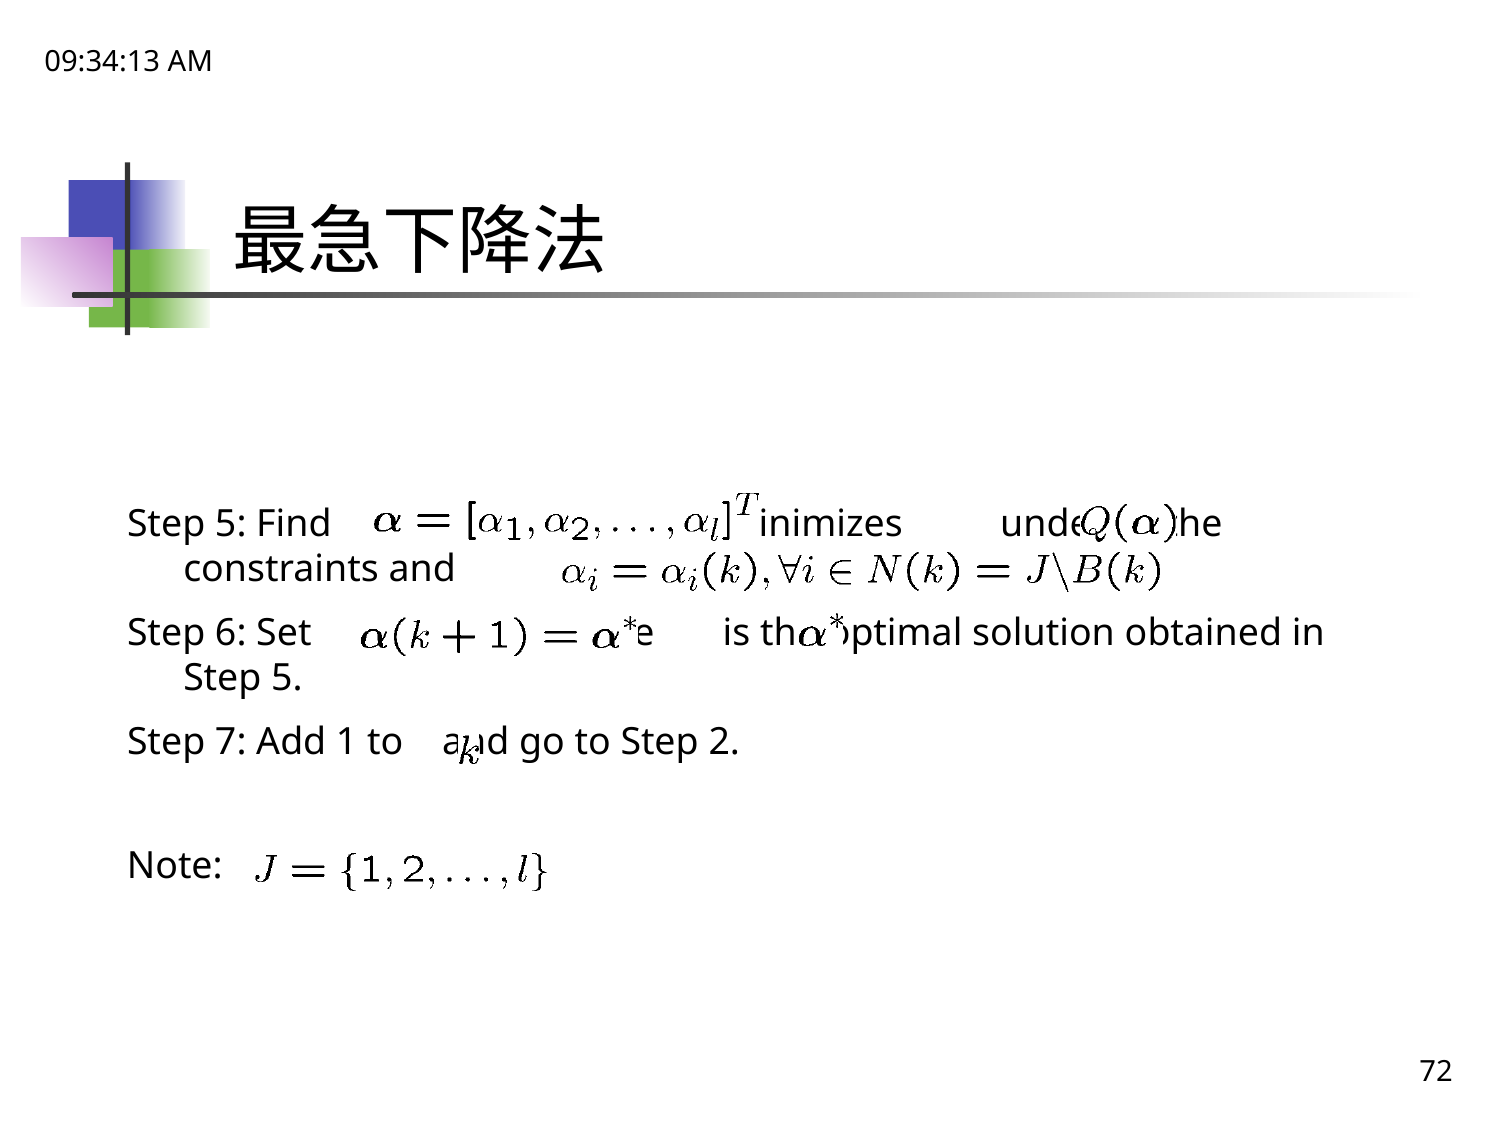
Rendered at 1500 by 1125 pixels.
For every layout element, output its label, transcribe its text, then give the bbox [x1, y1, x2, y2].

text_box 最急下降法 [218, 185, 963, 291]
picture [359, 615, 639, 658]
picture [560, 550, 1160, 593]
picture [458, 733, 479, 764]
picture [796, 611, 843, 646]
slide_number 72 [1155, 1024, 1468, 1100]
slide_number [29, 15, 342, 90]
picture [1080, 503, 1176, 543]
picture [253, 852, 547, 894]
picture [371, 491, 760, 541]
text_box Note: . [112, 834, 644, 894]
text_box Step 5: Find that minimizes under the constraints and . Step 6: Set where is the optimal solution obtained in Step 5. Step 7: Add 1 to and go to Step 2. [112, 491, 1424, 769]
